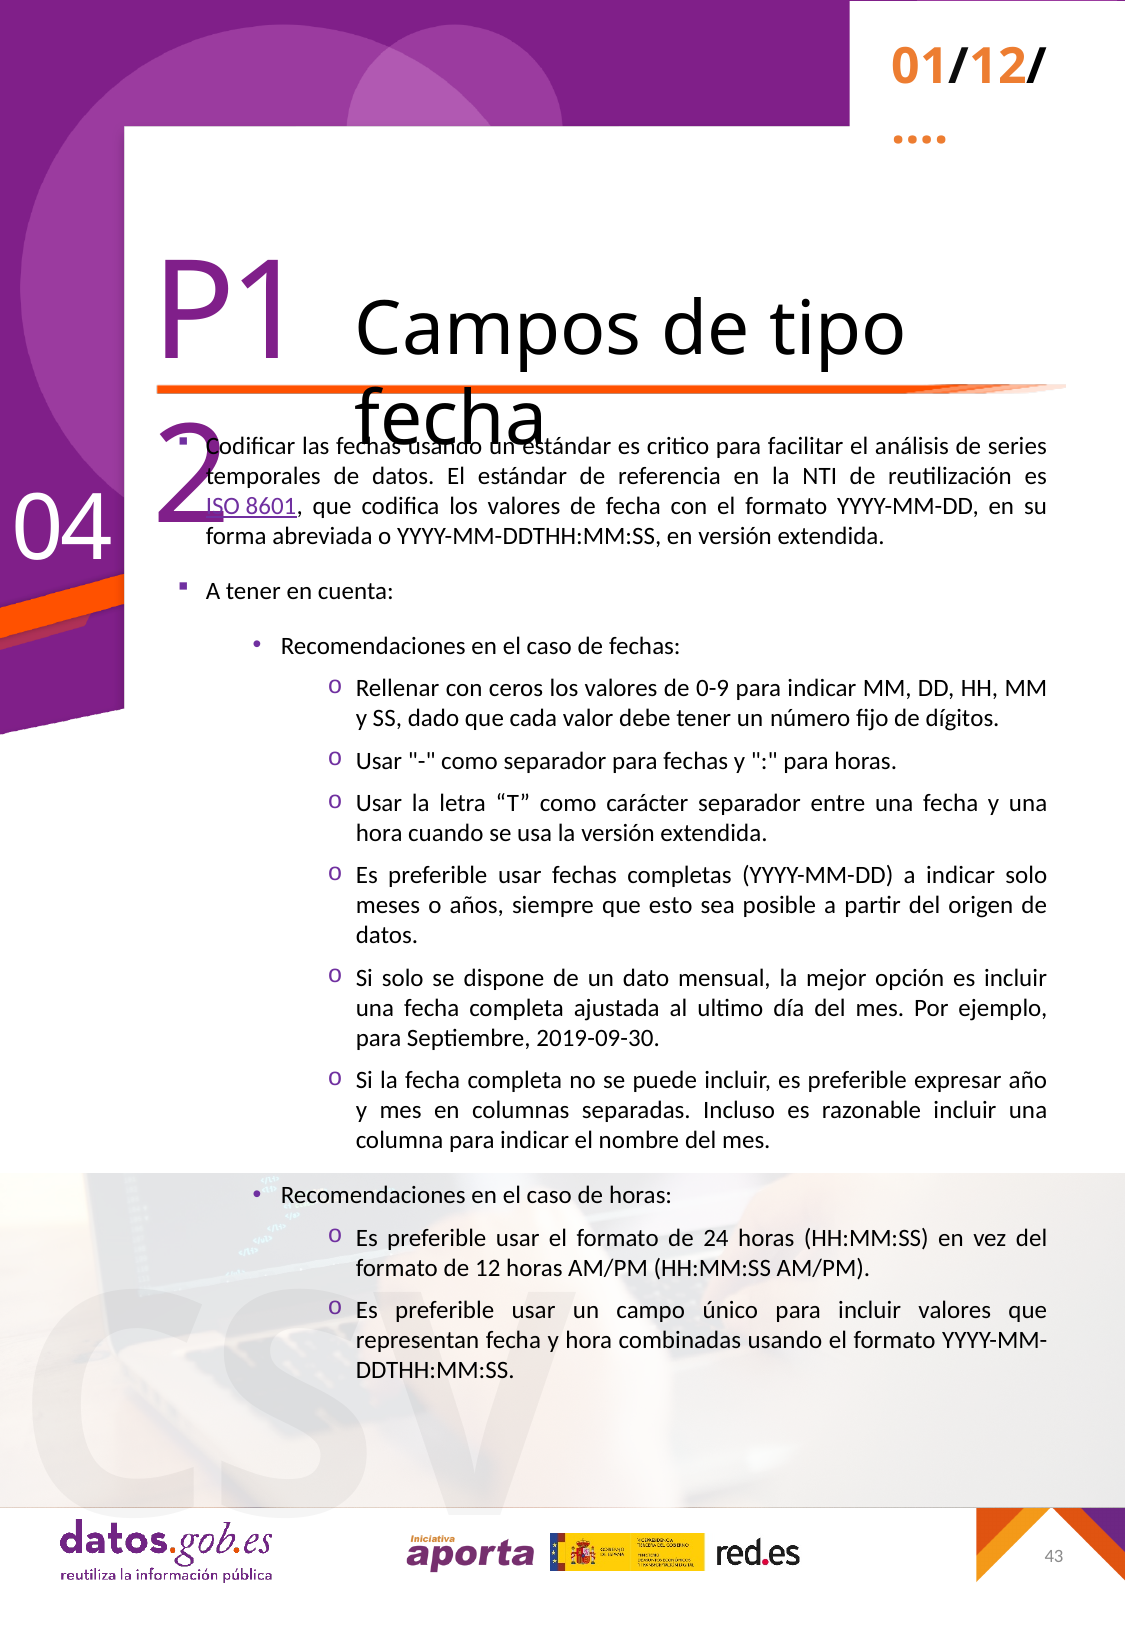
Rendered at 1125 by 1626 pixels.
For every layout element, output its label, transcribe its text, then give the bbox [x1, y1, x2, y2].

text_box Campos de tipo fecha [340, 396, 1064, 422]
picture [0, 1173, 1125, 1508]
text_box 04 [0, 460, 135, 586]
picture [0, 0, 1125, 755]
text_box Codificar las fechas usando un estándar es critico para facilitar el análisis de series temporales de datos. El estándar de referencia en la NTI de reutilización es ISO 8601, que codifica los valores de fecha con el formato YYYY-MM-DD, en su forma abreviada o YYYY-MM-DDTHH:MM:SS, en versión extendida. A tener en cuenta: Recomendaciones en el caso de fechas: Rellenar con ceros los valores de 0-9 para indicar MM, DD, HH, MM y SS, dado que cada valor debe tener un número fijo de dígitos. Usar "-" como separador para fechas y ":" para horas. Usar la letra “T” como carácter separador entre una fecha y una hora cuando se usa la versión extendida. Es preferible usar fechas completas (YYYY-MM-DD) a indicar solo meses o años, siempre que esto sea posible a partir del origen de datos. Si solo se dispone de un dato mensual, la mejor opción es incluir una fecha completa ajustada al ultimo día del mes. Por ejemplo, para Septiembre, 2019-09-30. Si la fecha completa no se puede incluir, es preferible expresar año y mes en columnas separadas. Incluso es razonable incluir una columna para indicar el nombre del mes. Recomendaciones en el caso de horas: Es preferible usar el formato de 24 horas (HH:MM:SS) en vez del formato de 12 horas AM/PM (HH:MM:SS AM/PM). Es preferible usar un campo único para incluir valores que representan fecha y hora combinadas usando el formato YYYY-MM-DDTHH:MM:SS. [162, 422, 1064, 1173]
picture [961, 1509, 1125, 1593]
text_box [849, 0, 1125, 131]
picture [690, 1533, 815, 1571]
text_box P12 [137, 213, 370, 558]
text_box Campos de tipo fecha [340, 272, 1064, 382]
slide_number 43 [825, 1511, 1079, 1599]
text_box 01/12/…. [877, 26, 1103, 161]
text_box CSV [0, 1508, 690, 1586]
